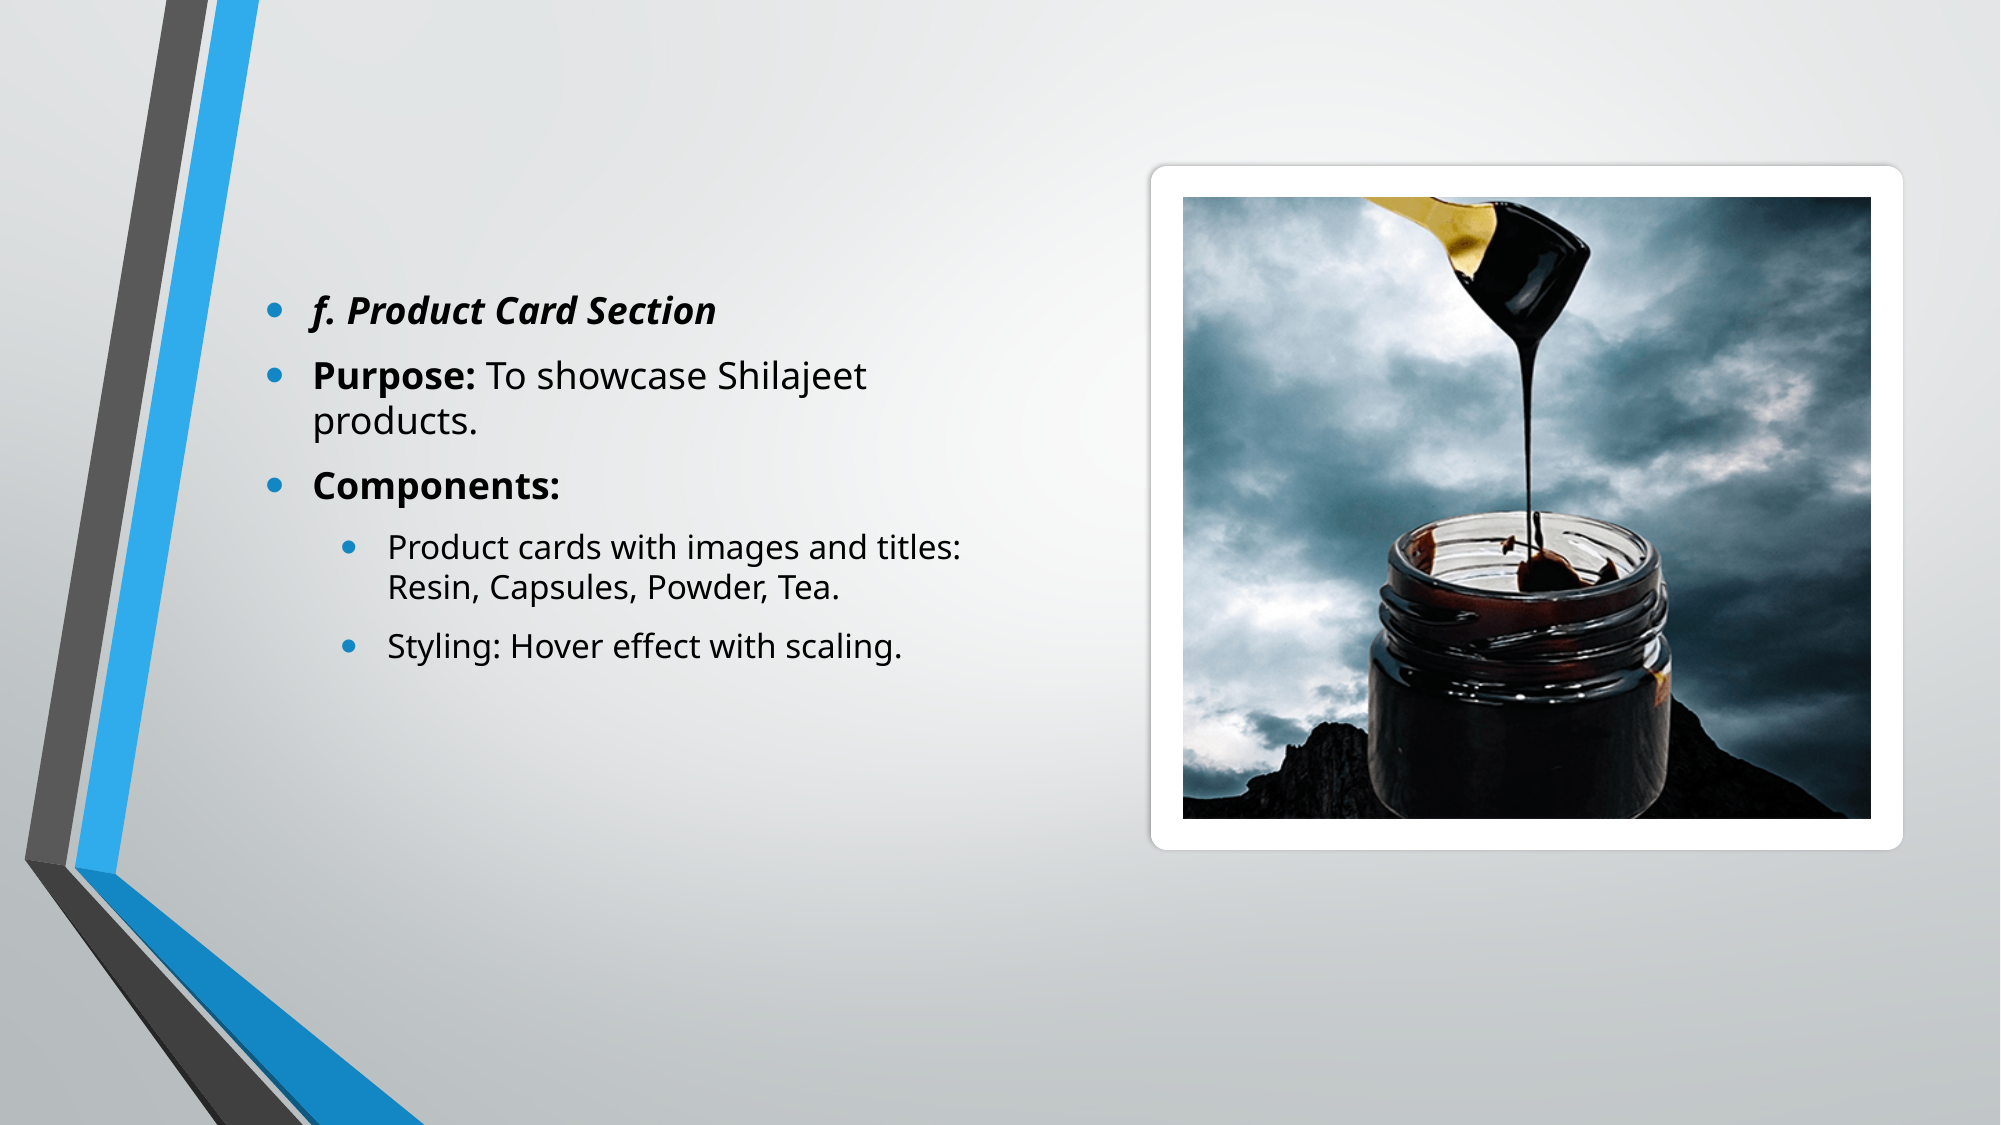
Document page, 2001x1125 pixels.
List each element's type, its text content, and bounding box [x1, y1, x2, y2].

list f. Product Card Section Purpose: To showcase Shilajeet products. Components: Product cards with images and titles: Resin, Capsules, Powder, Tea. Styling: Hover effect with scaling. [250, 252, 1054, 766]
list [1182, 196, 1872, 819]
